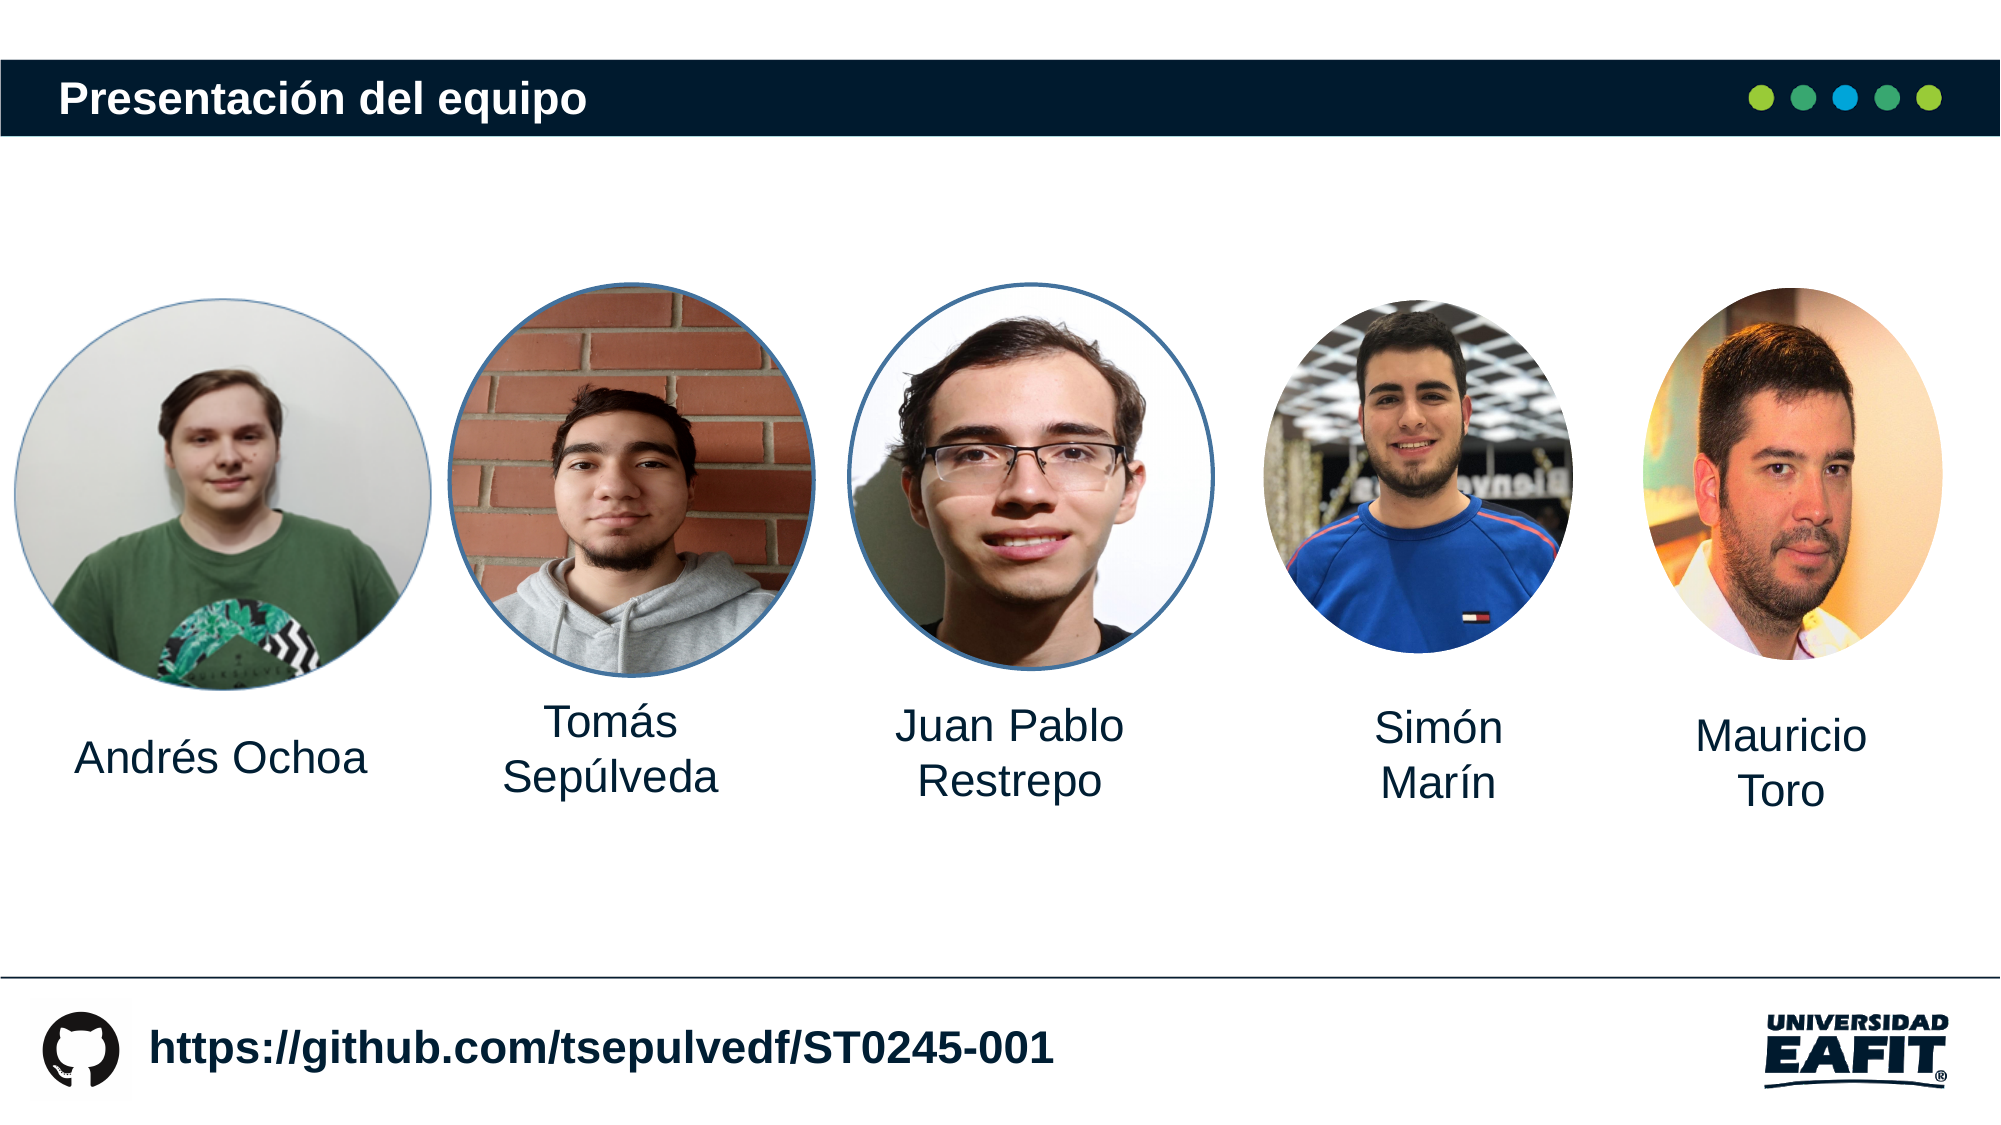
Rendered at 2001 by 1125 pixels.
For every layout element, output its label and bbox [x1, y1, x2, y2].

text_box [1169, 253, 1582, 682]
text_box [1587, 234, 1992, 701]
picture [0, 0, 2000, 1125]
